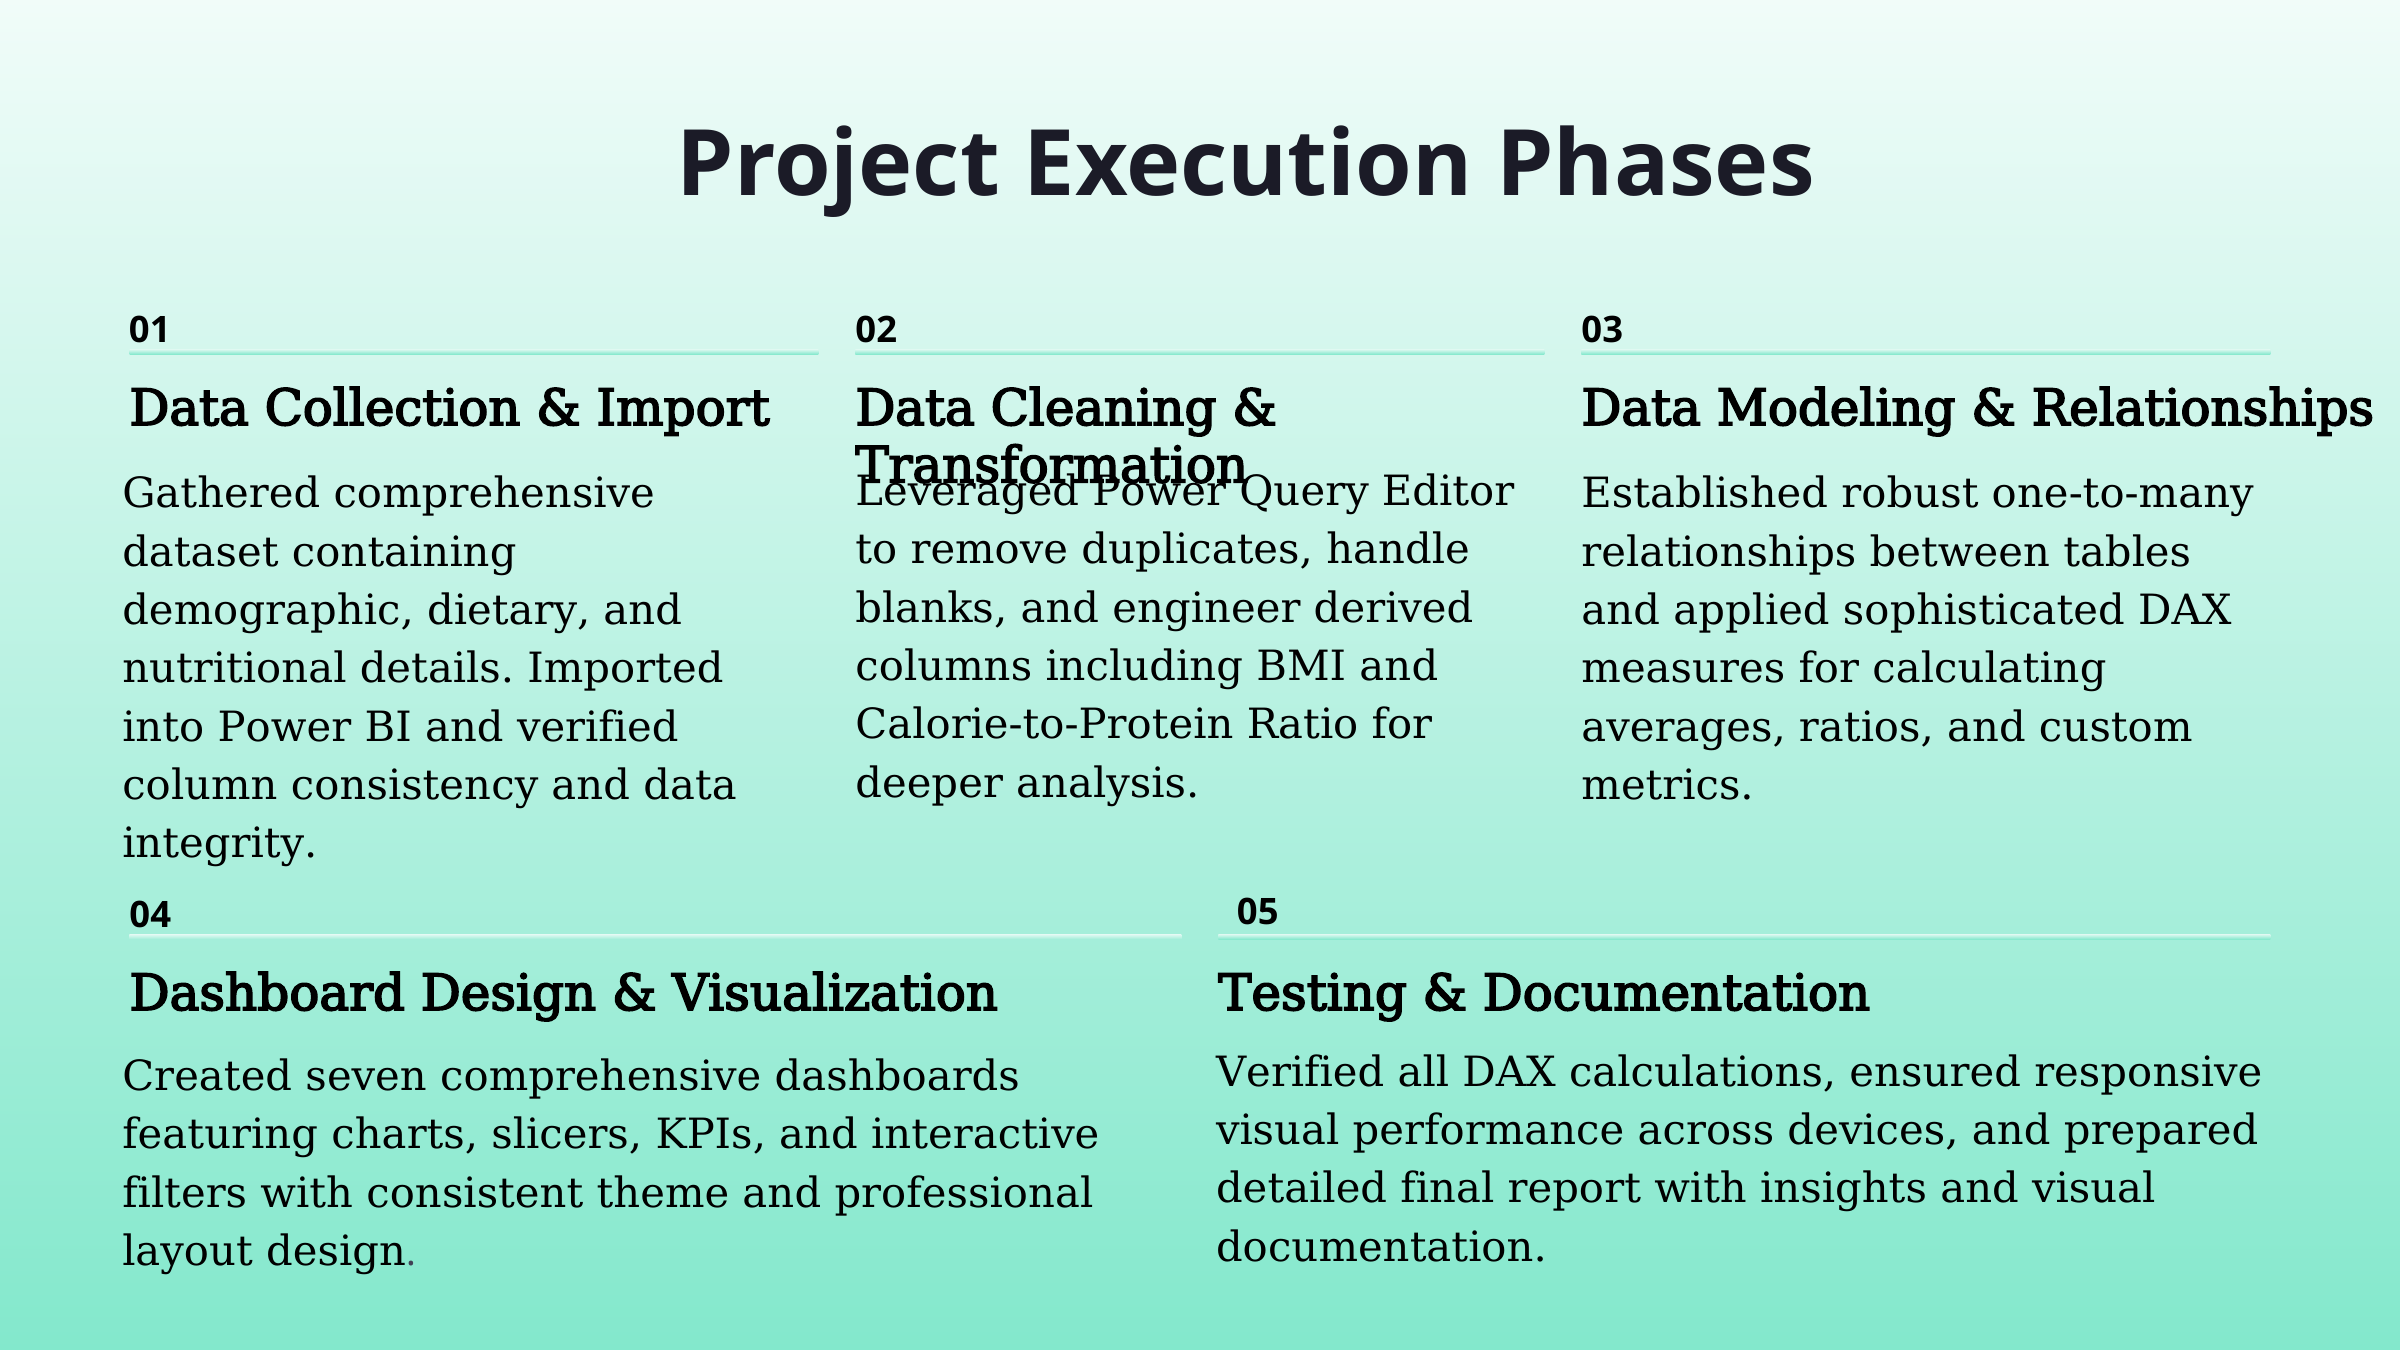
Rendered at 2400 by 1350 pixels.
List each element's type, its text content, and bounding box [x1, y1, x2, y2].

text_box [855, 349, 1545, 355]
text_box Verified all DAX calculations, ensured responsive visual performance across devices, and prepared detailed final report with insights and visual documentation. [1216, 1036, 2269, 1214]
text_box [129, 934, 1182, 940]
text_box 04 [129, 876, 167, 923]
text_box [1218, 934, 2271, 940]
text_box 05 [1236, 873, 1274, 920]
text_box Data Cleaning & Transformation [855, 377, 1545, 455]
text_box 03 [1581, 291, 1619, 338]
text_box Gathered comprehensive dataset containing demographic, dietary, and nutritional details. Imported into Power BI and verified column consistency and data integrity. [122, 457, 812, 754]
text_box [1581, 349, 2271, 355]
text_box Testing & Documentation [1218, 962, 1770, 1021]
text_box Data Modeling & Relationships [1581, 377, 2256, 436]
text_box Dashboard Design & Visualization [129, 962, 883, 1021]
text_box Project Execution Phases [676, 98, 1772, 214]
text_box Leveraged Power Query Editor to remove duplicates, handle blanks, and engineer derived columns including BMI and Calorie-to-Protein Ratio for deeper analysis. [855, 455, 1545, 752]
text_box Established robust one-to-many relationships between tables and applied sophisticated DAX measures for calculating averages, ratios, and custom metrics. [1581, 457, 2271, 754]
text_box 01 [129, 291, 183, 338]
text_box [129, 349, 819, 355]
text_box Data Collection & Import [129, 377, 665, 436]
text_box 02 [855, 291, 909, 349]
text_box Created seven comprehensive dashboards featuring charts, slicers, KPIs, and interactive filters with consistent theme and professional layout design. [122, 1040, 1175, 1218]
